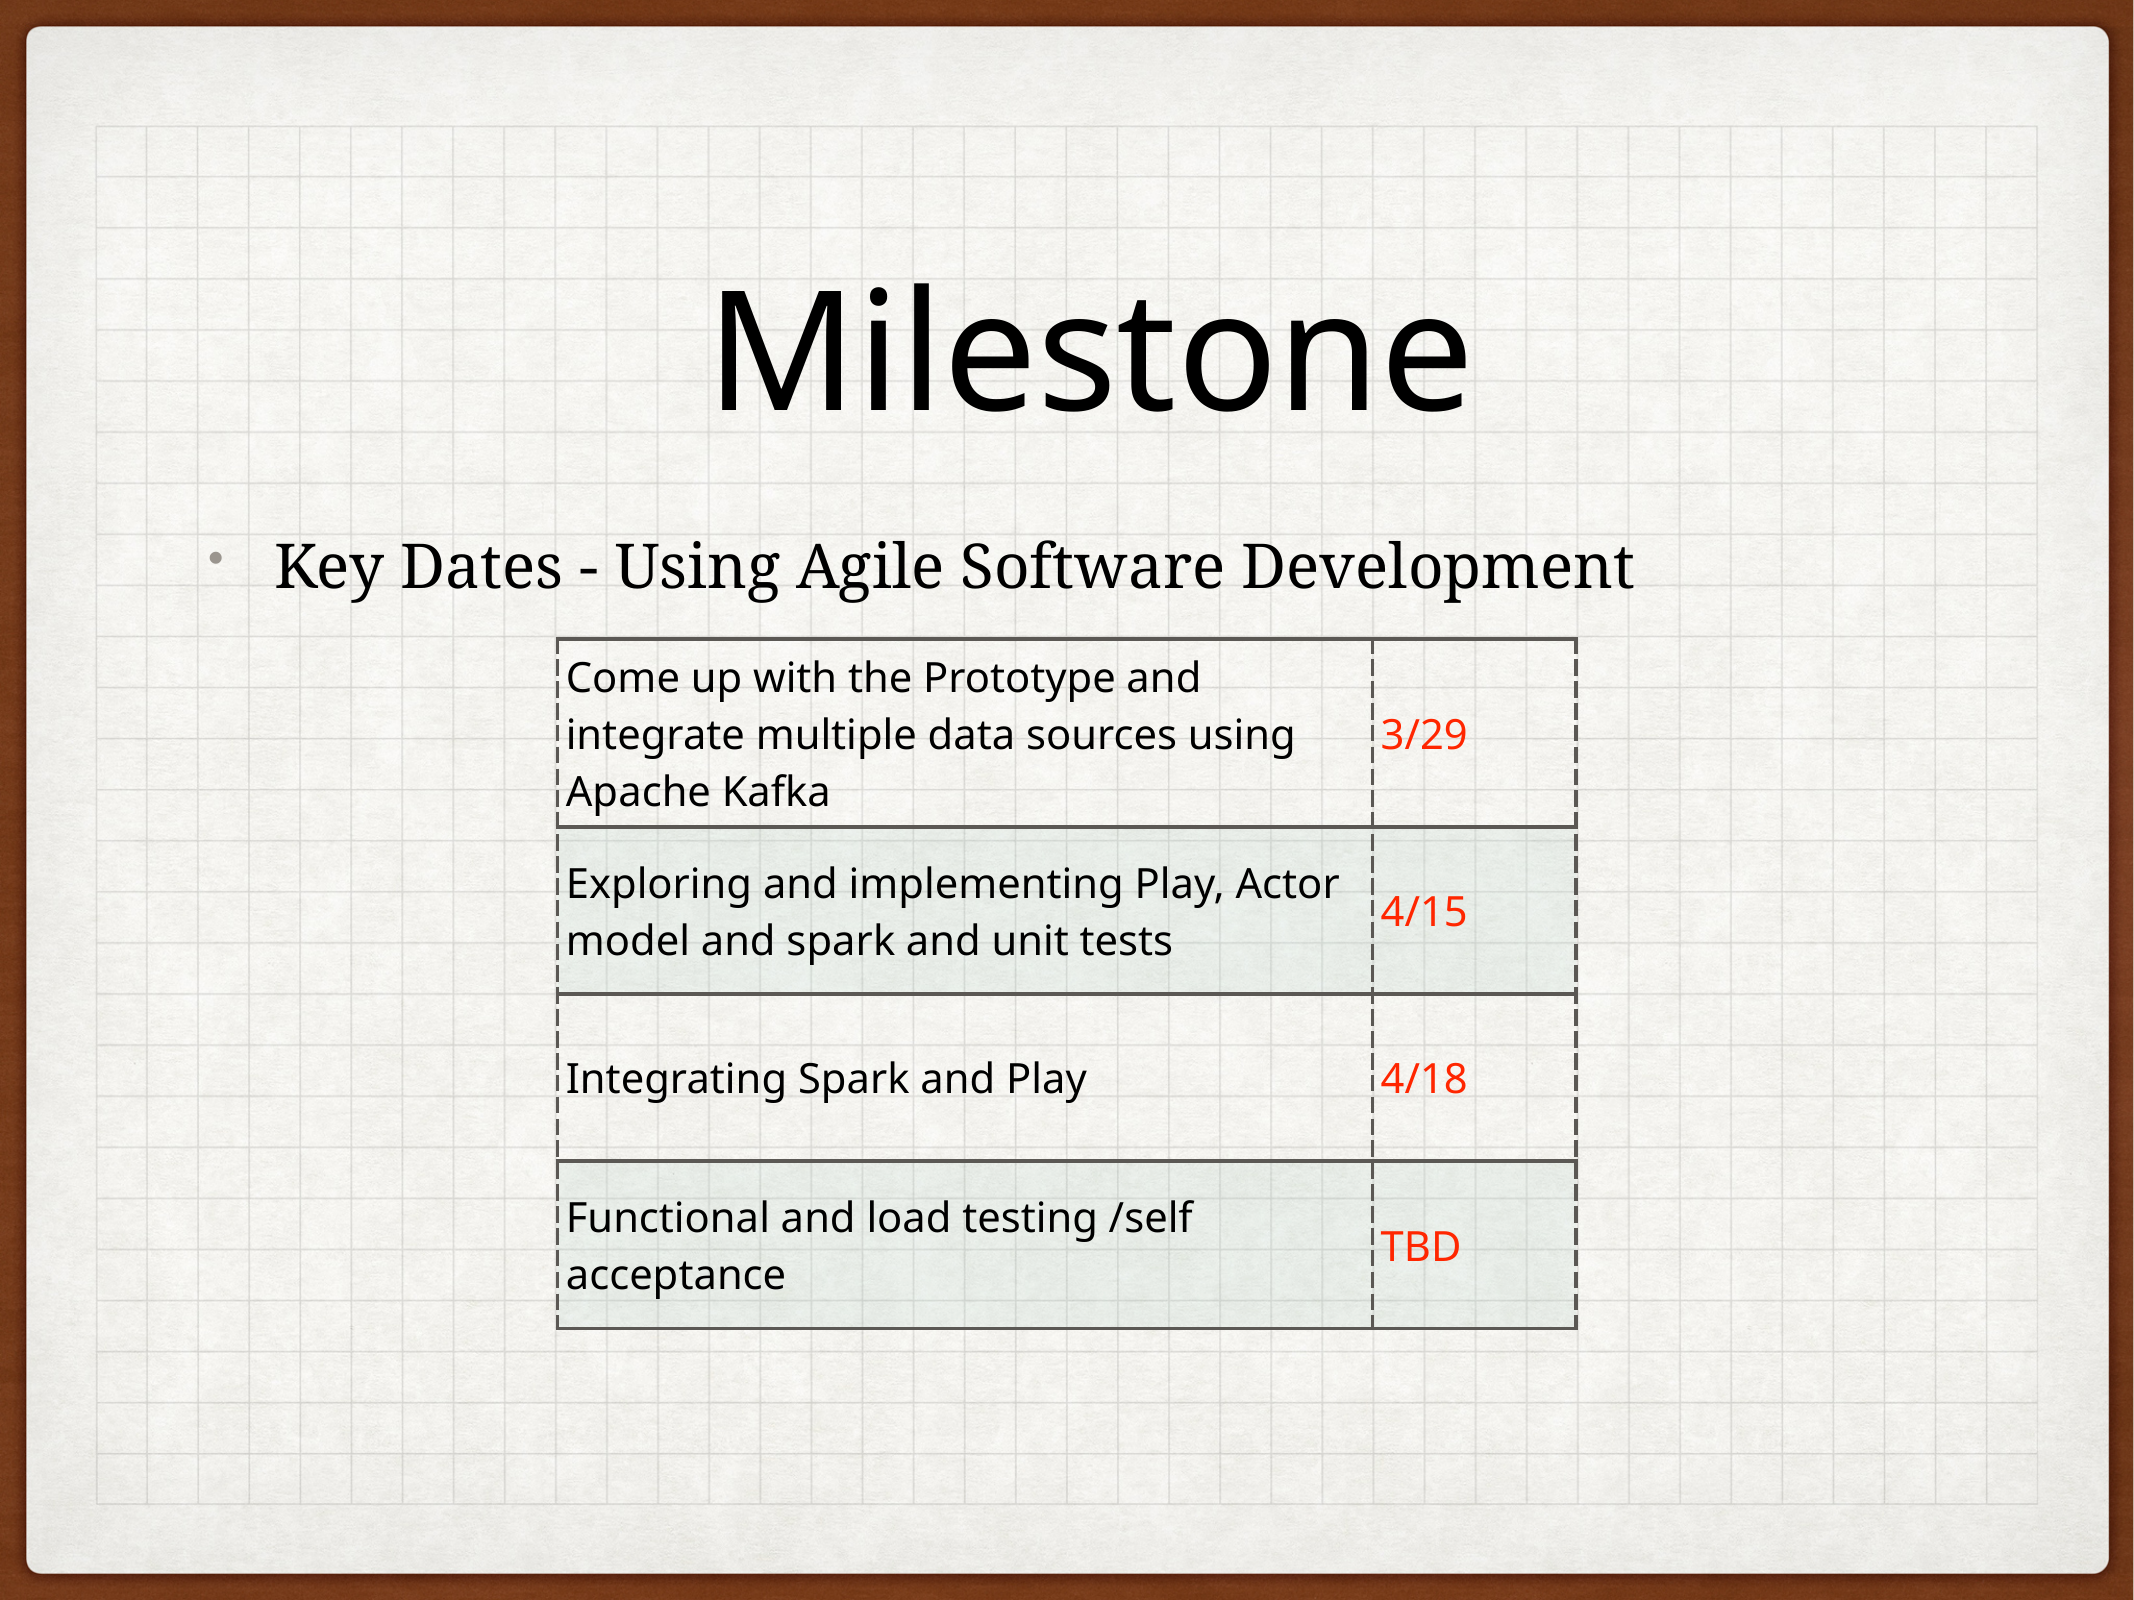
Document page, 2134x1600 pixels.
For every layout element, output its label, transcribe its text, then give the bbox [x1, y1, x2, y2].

table_cell Integrating Spark and Play [557, 996, 1372, 1159]
table_cell Functional and load testing /self acceptance [557, 1163, 1372, 1327]
table_cell Exploring and implementing Play, Actor model and spark and unit tests [557, 829, 1372, 992]
text_box Key Dates - Using Agile Software Development [199, 517, 2113, 610]
picture [0, 0, 2134, 1600]
table_header Come up with the Prototype and integrate multiple data sources using Apache Kafka [557, 641, 1372, 825]
title Milestone [157, 221, 2024, 466]
table_cell 4/15 [1372, 829, 1576, 992]
table_header 3/29 [1372, 641, 1576, 825]
table_cell TBD [1372, 1163, 1576, 1327]
table_cell 4/18 [1372, 996, 1576, 1159]
